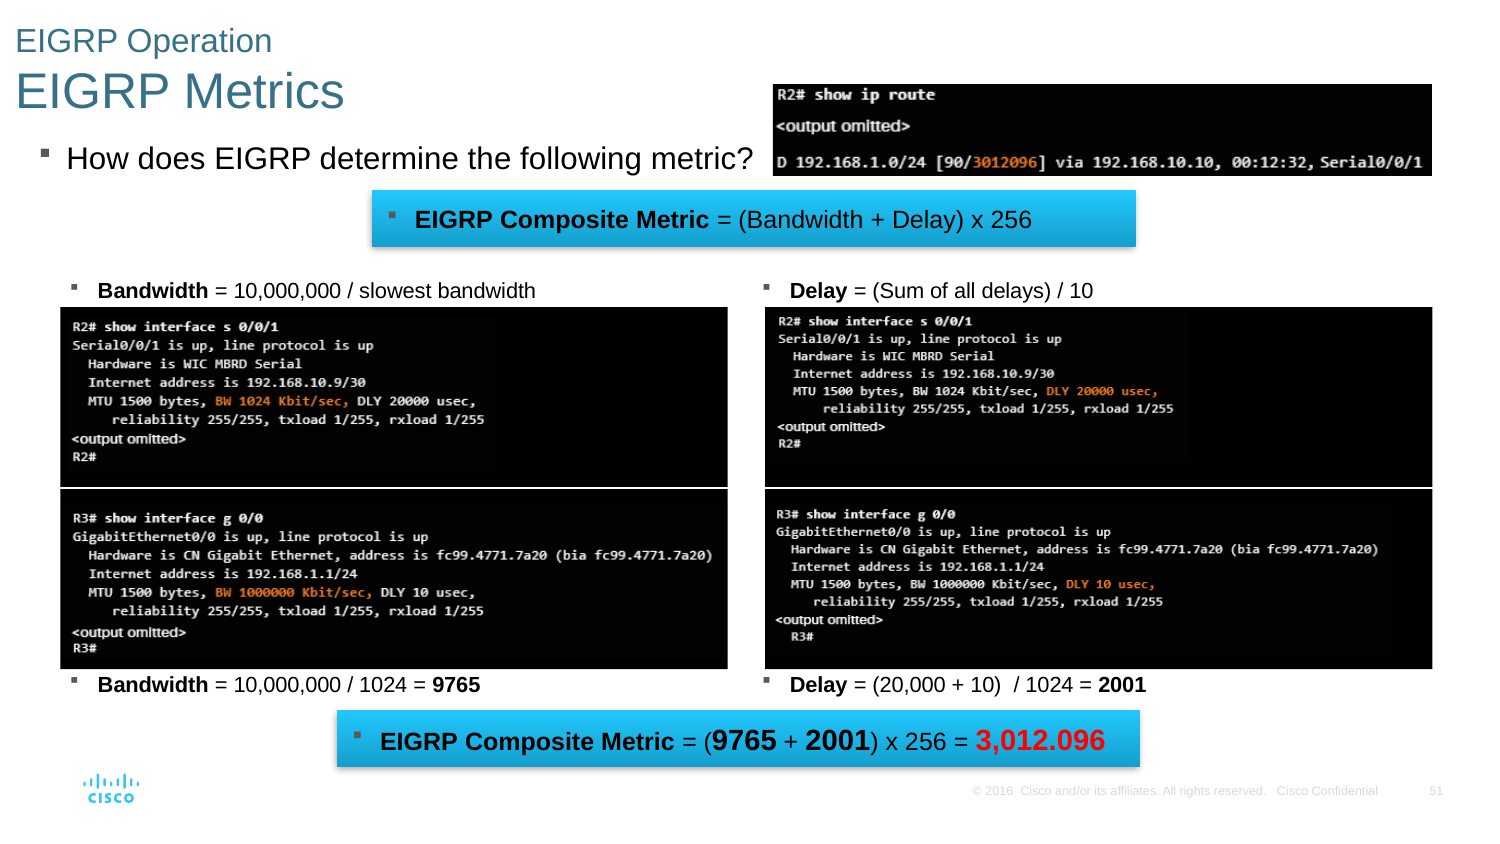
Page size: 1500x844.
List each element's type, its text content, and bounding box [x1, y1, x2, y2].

picture [770, 310, 1189, 463]
picture [772, 84, 1433, 176]
text_box Delay = (Sum of all delays) / 10 Delay = (20,000 + 10) / 1024 = 2001 [746, 269, 1327, 487]
list How does EIGRP determine the following metric? [23, 131, 1043, 277]
text_box Bandwidth = 10,000,000 / slowest bandwidth Bandwidth = 10,000,000 / 1024 = 9765 [54, 496, 635, 725]
picture [62, 503, 728, 659]
picture [770, 501, 1394, 654]
text_box [1327, 496, 1434, 671]
picture [68, 317, 498, 472]
text_box [635, 496, 730, 505]
text_box [635, 663, 730, 671]
text_box [635, 305, 730, 487]
text_box EIGRP Composite Metric = (Bandwidth + Delay) x 256 [372, 190, 1136, 247]
text_box Delay = (Sum of all delays) / 10 Delay = (20,000 + 10) / 1024 = 2001 [746, 496, 1327, 725]
text_box [1327, 305, 1434, 487]
title EIGRP Operation EIGRP Metrics [0, 6, 1500, 131]
text_box EIGRP Composite Metric = (9765 + 2001) x 256 = 3,012.096 [337, 710, 1140, 767]
text_box Bandwidth = 10,000,000 / slowest bandwidth Bandwidth = 10,000,000 / 1024 = 9765 [54, 269, 635, 487]
